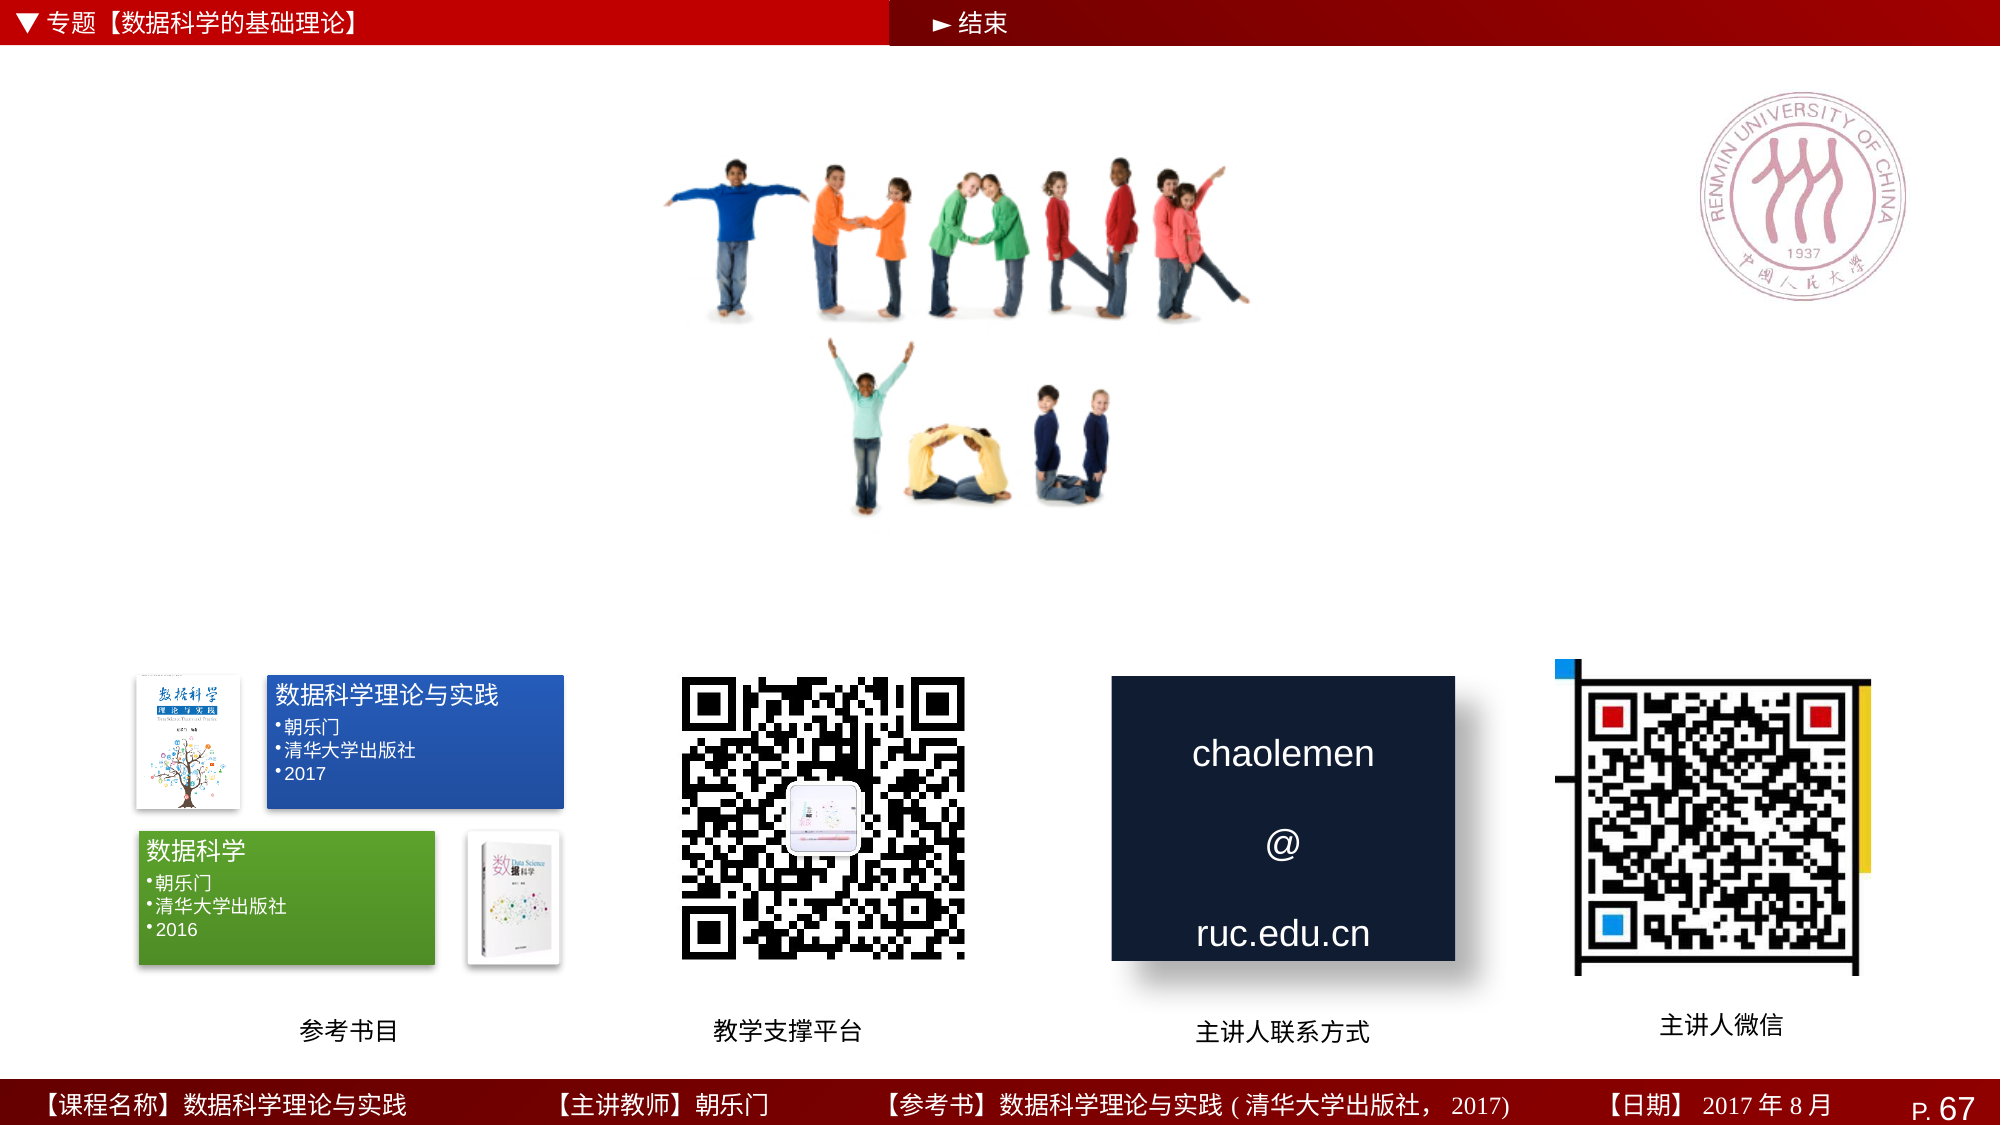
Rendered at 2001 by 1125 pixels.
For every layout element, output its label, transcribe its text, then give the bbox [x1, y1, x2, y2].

text_box 教学支撑平台 [659, 1008, 918, 1053]
picture [1696, 89, 1910, 304]
text_box 主讲人联系方式 [1154, 1009, 1413, 1055]
text_box chaolemen @ ruc.edu.cn [1108, 672, 1459, 965]
picture [659, 654, 987, 982]
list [129, 640, 571, 1000]
list ►结束 [917, 0, 1493, 36]
picture [633, 113, 1284, 550]
text_box 主讲人微信 [1592, 1002, 1852, 1047]
text_box 参考书目 [220, 1008, 480, 1053]
list ▼专题【数据科学的基础理论】 [0, 0, 725, 43]
picture [1555, 659, 1872, 976]
